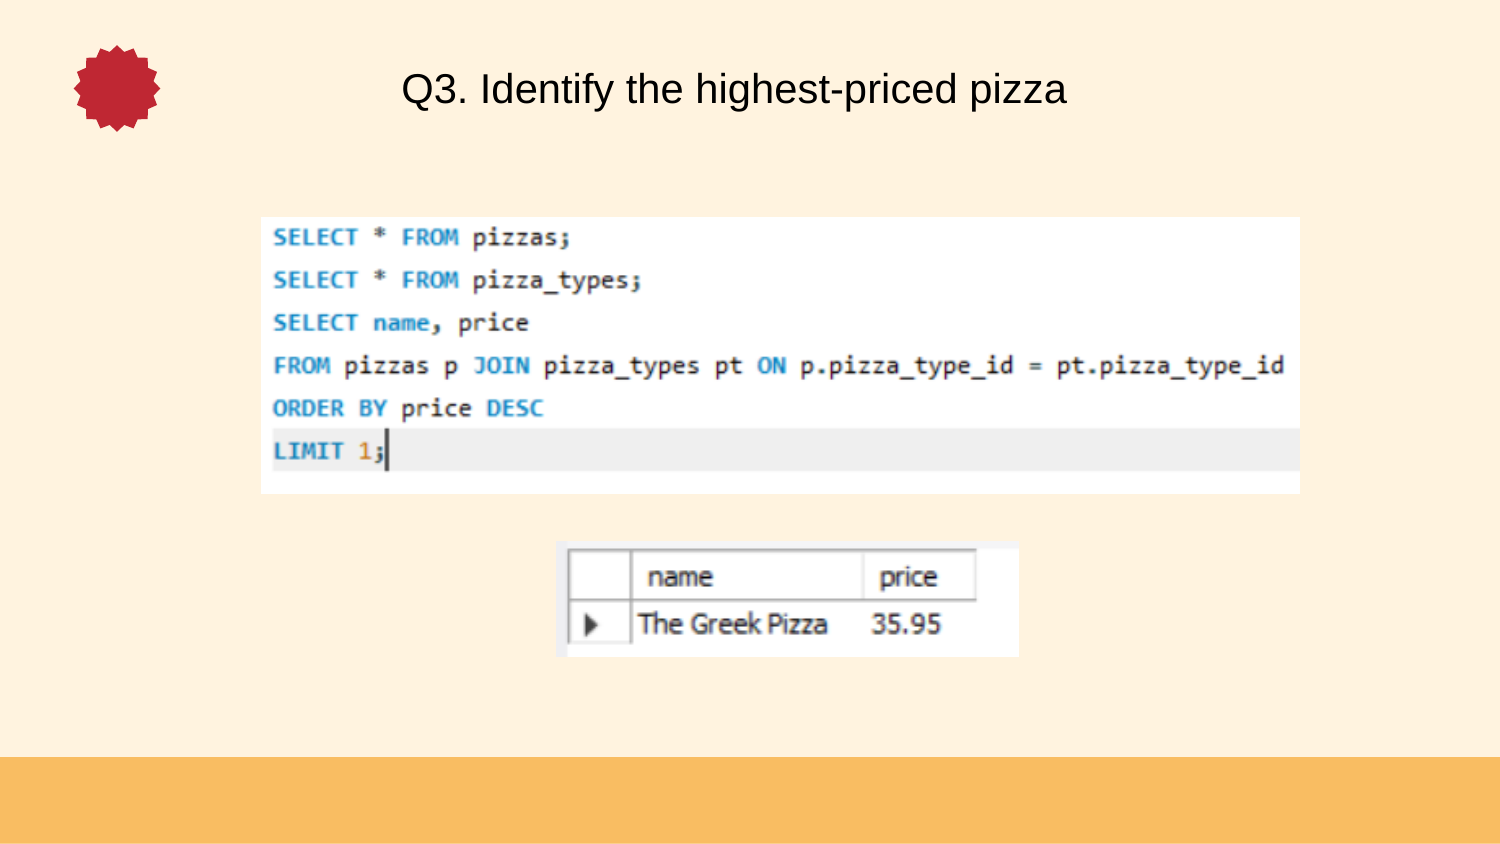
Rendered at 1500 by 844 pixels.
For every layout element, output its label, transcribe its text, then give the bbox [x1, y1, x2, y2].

text_box Q3. Identify the highest-priced pizza [152, 54, 1305, 119]
text_box [118, 186, 1382, 248]
picture [556, 540, 1019, 657]
picture [260, 217, 1300, 495]
